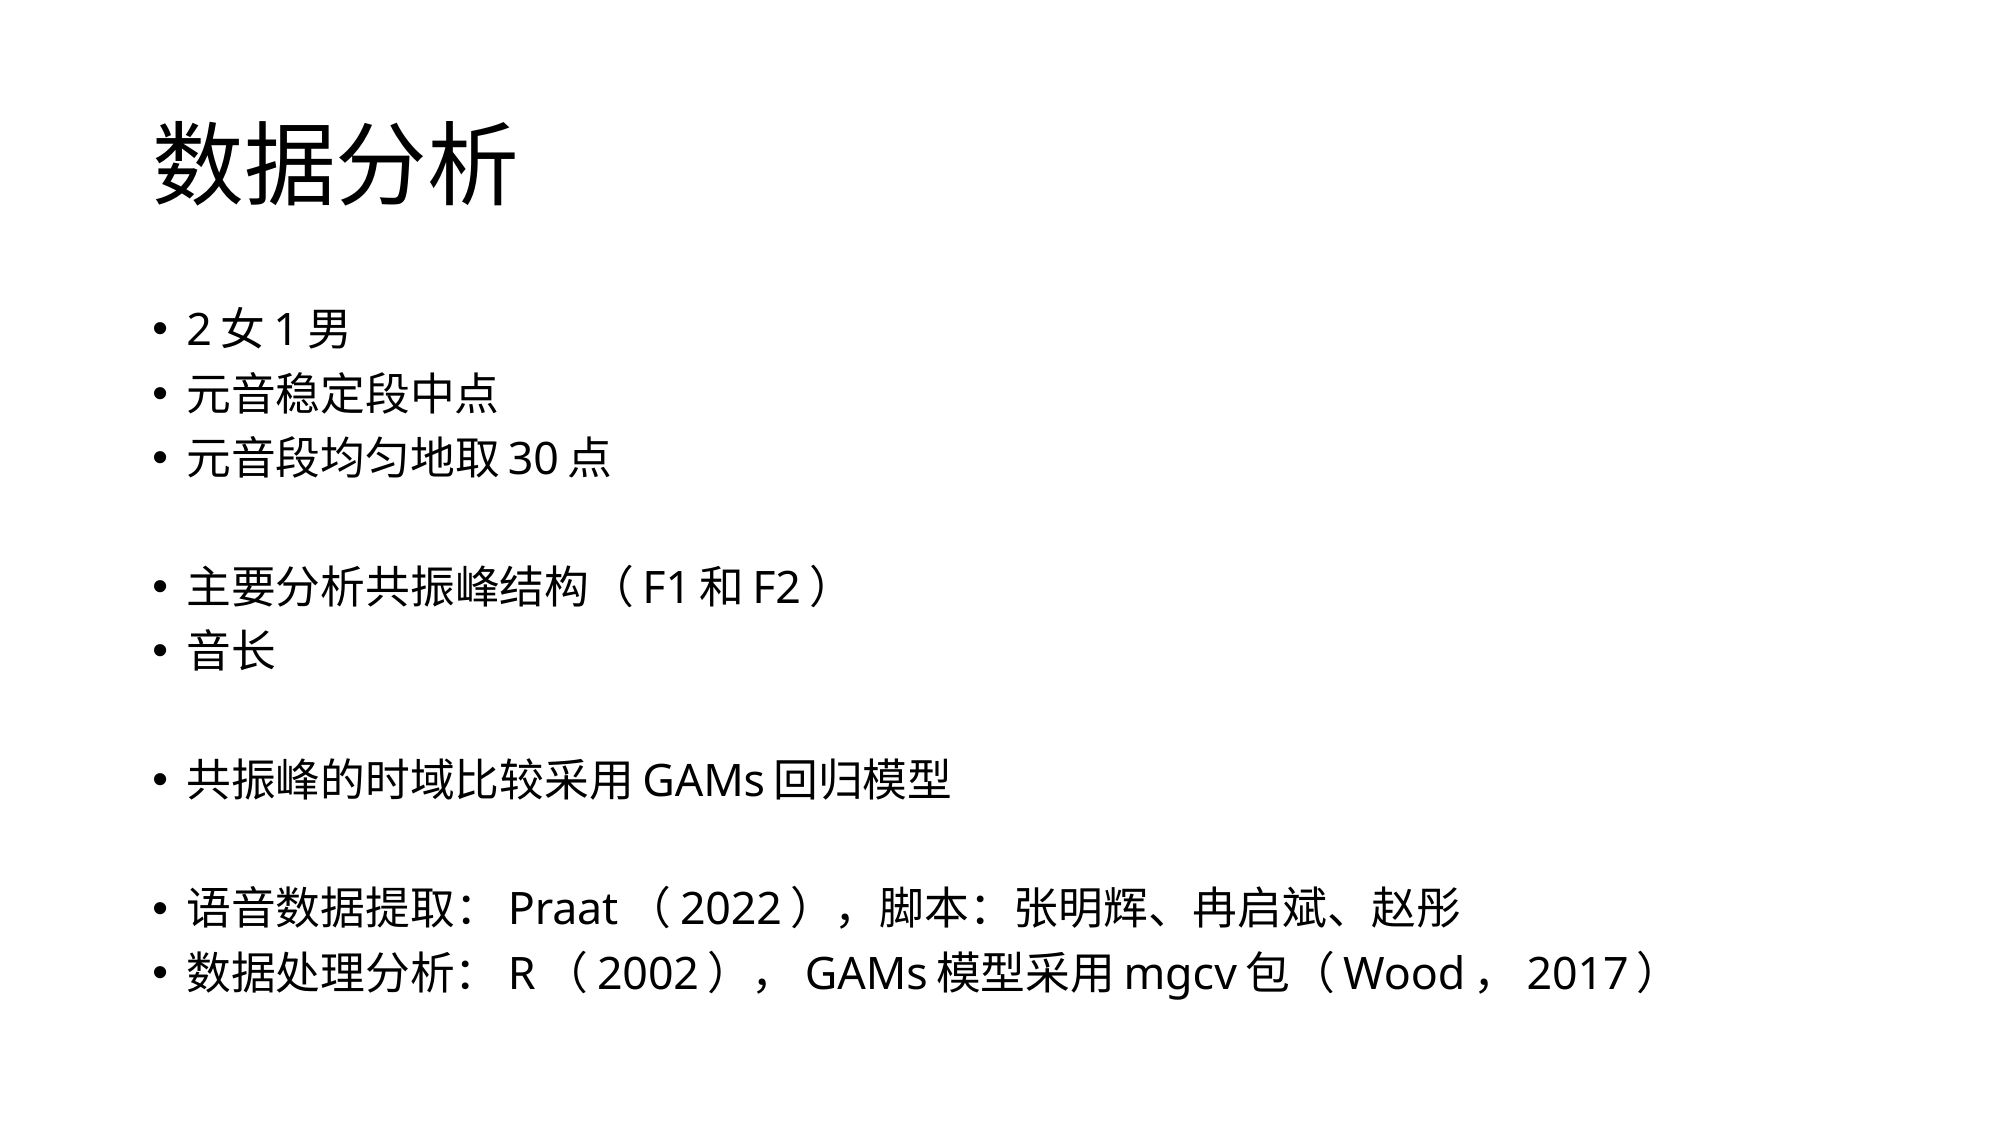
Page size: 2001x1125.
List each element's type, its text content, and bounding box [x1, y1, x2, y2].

list 2女1男 元音稳定段中点 元音段均匀地取30点 主要分析共振峰结构（F1和F2） 音长 共振峰的时域比较采用GAMs回归模型 语音数据提取：Praat（2022），脚本：张明辉、冉启斌、赵彤 数据处理分析：R（2002），GAMs模型采用mgcv包（Wood，2017） [137, 299, 1863, 1014]
title 数据分析 [137, 59, 1863, 278]
